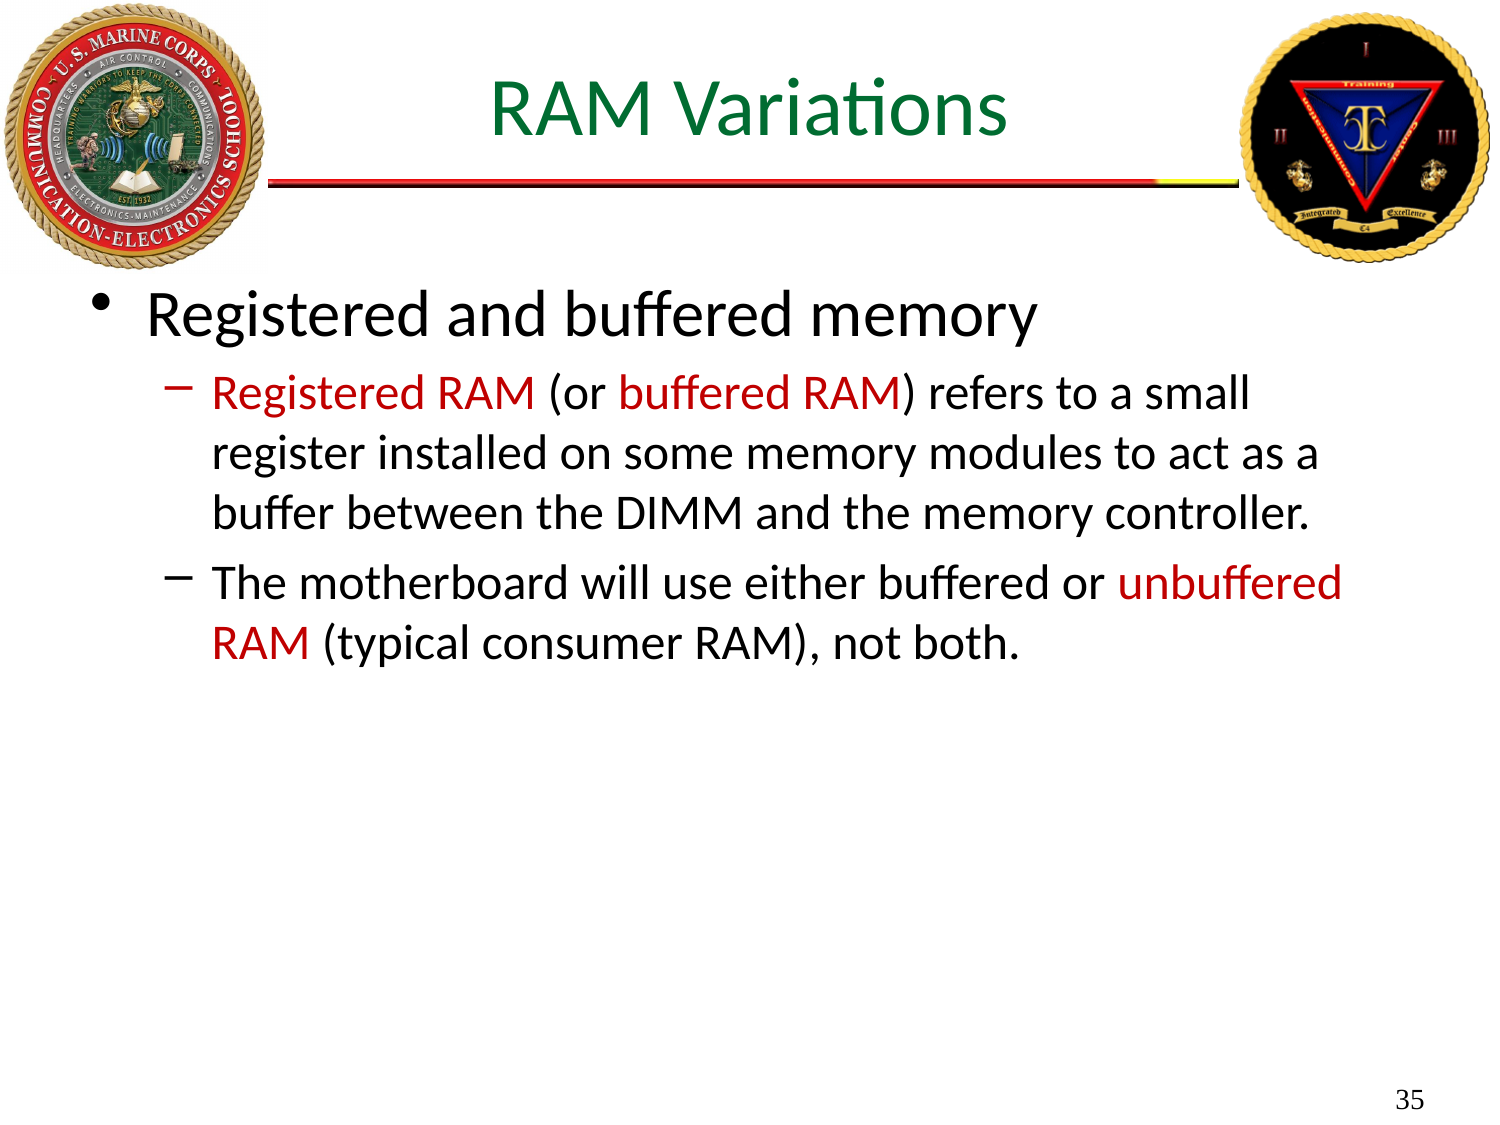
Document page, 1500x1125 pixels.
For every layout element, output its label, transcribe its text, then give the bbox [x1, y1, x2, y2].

picture [0, 0, 268, 274]
picture [1239, 12, 1490, 263]
list Registered and buffered memory Registered RAM (or buffered RAM) refers to a small register installed on some memory modules to act as a buffer between the DIMM and the memory controller. The motherboard will use either buffered or unbuffered RAM (typical consumer RAM), not both. [75, 262, 1425, 1005]
title RAM Variations [75, 45, 1425, 233]
